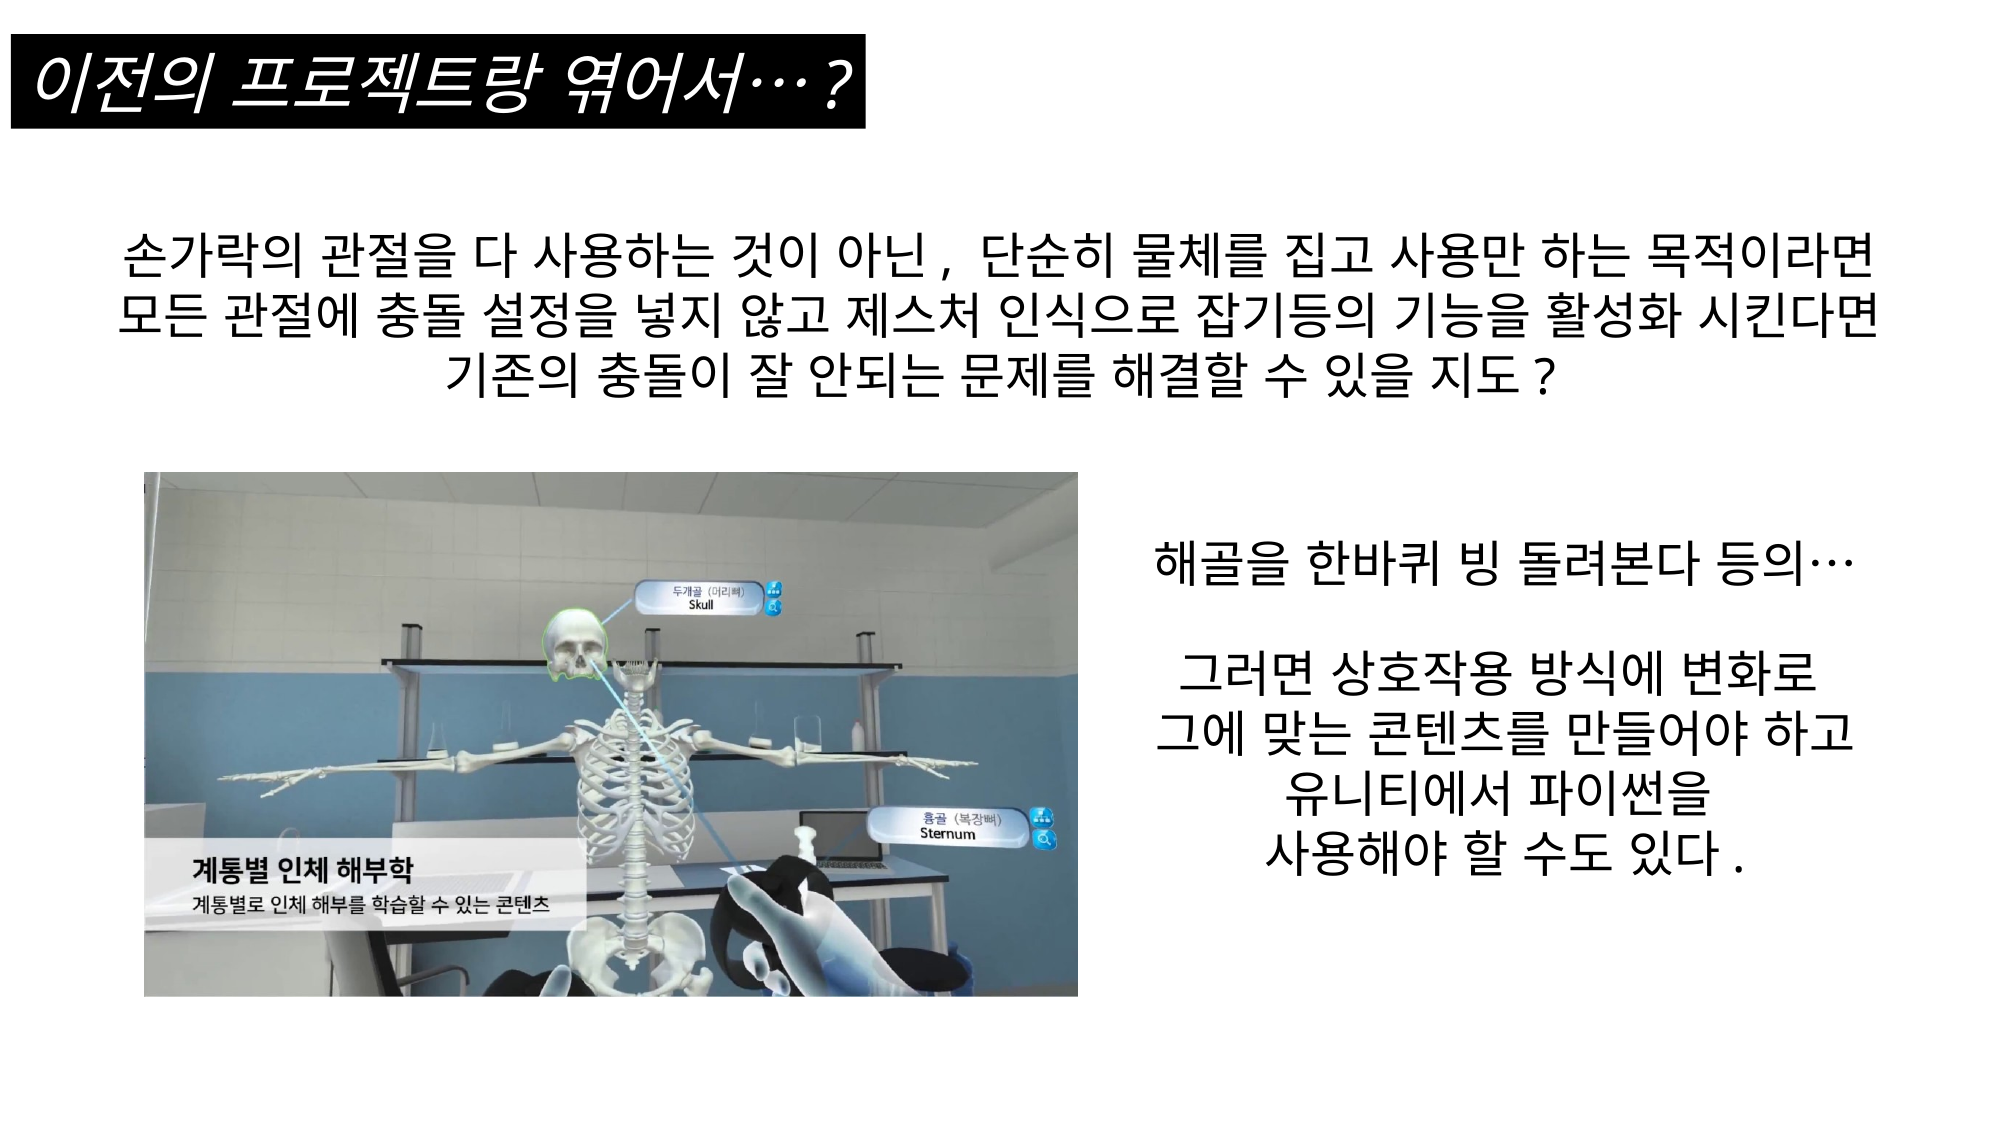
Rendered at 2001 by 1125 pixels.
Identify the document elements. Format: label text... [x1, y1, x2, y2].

text_box 이전의 프로젝트랑 엮어서…? [10, 34, 866, 129]
picture [144, 472, 1078, 997]
text_box 손가락의 관절을 다 사용하는 것이 아닌, 단순히 물체를 집고 사용만 하는 목적이라면 모든 관절에 충돌 설정을 넣지 않고 제스처 인식으로 잡기등의 기능을 활성화 시킨다면 기존의 충돌이 잘 안되는 문제를 해결할 수 있을 지도? [103, 217, 1897, 412]
text_box 그러면 상호작용 방식에 변화로 그에 맞는 콘텐츠를 만들어야 하고 유니티에서 파이썬을 사용해야 할 수도 있다. [1140, 635, 1871, 890]
text_box 해골을 한바퀴 빙 돌려본다 등의… [1138, 524, 1872, 600]
